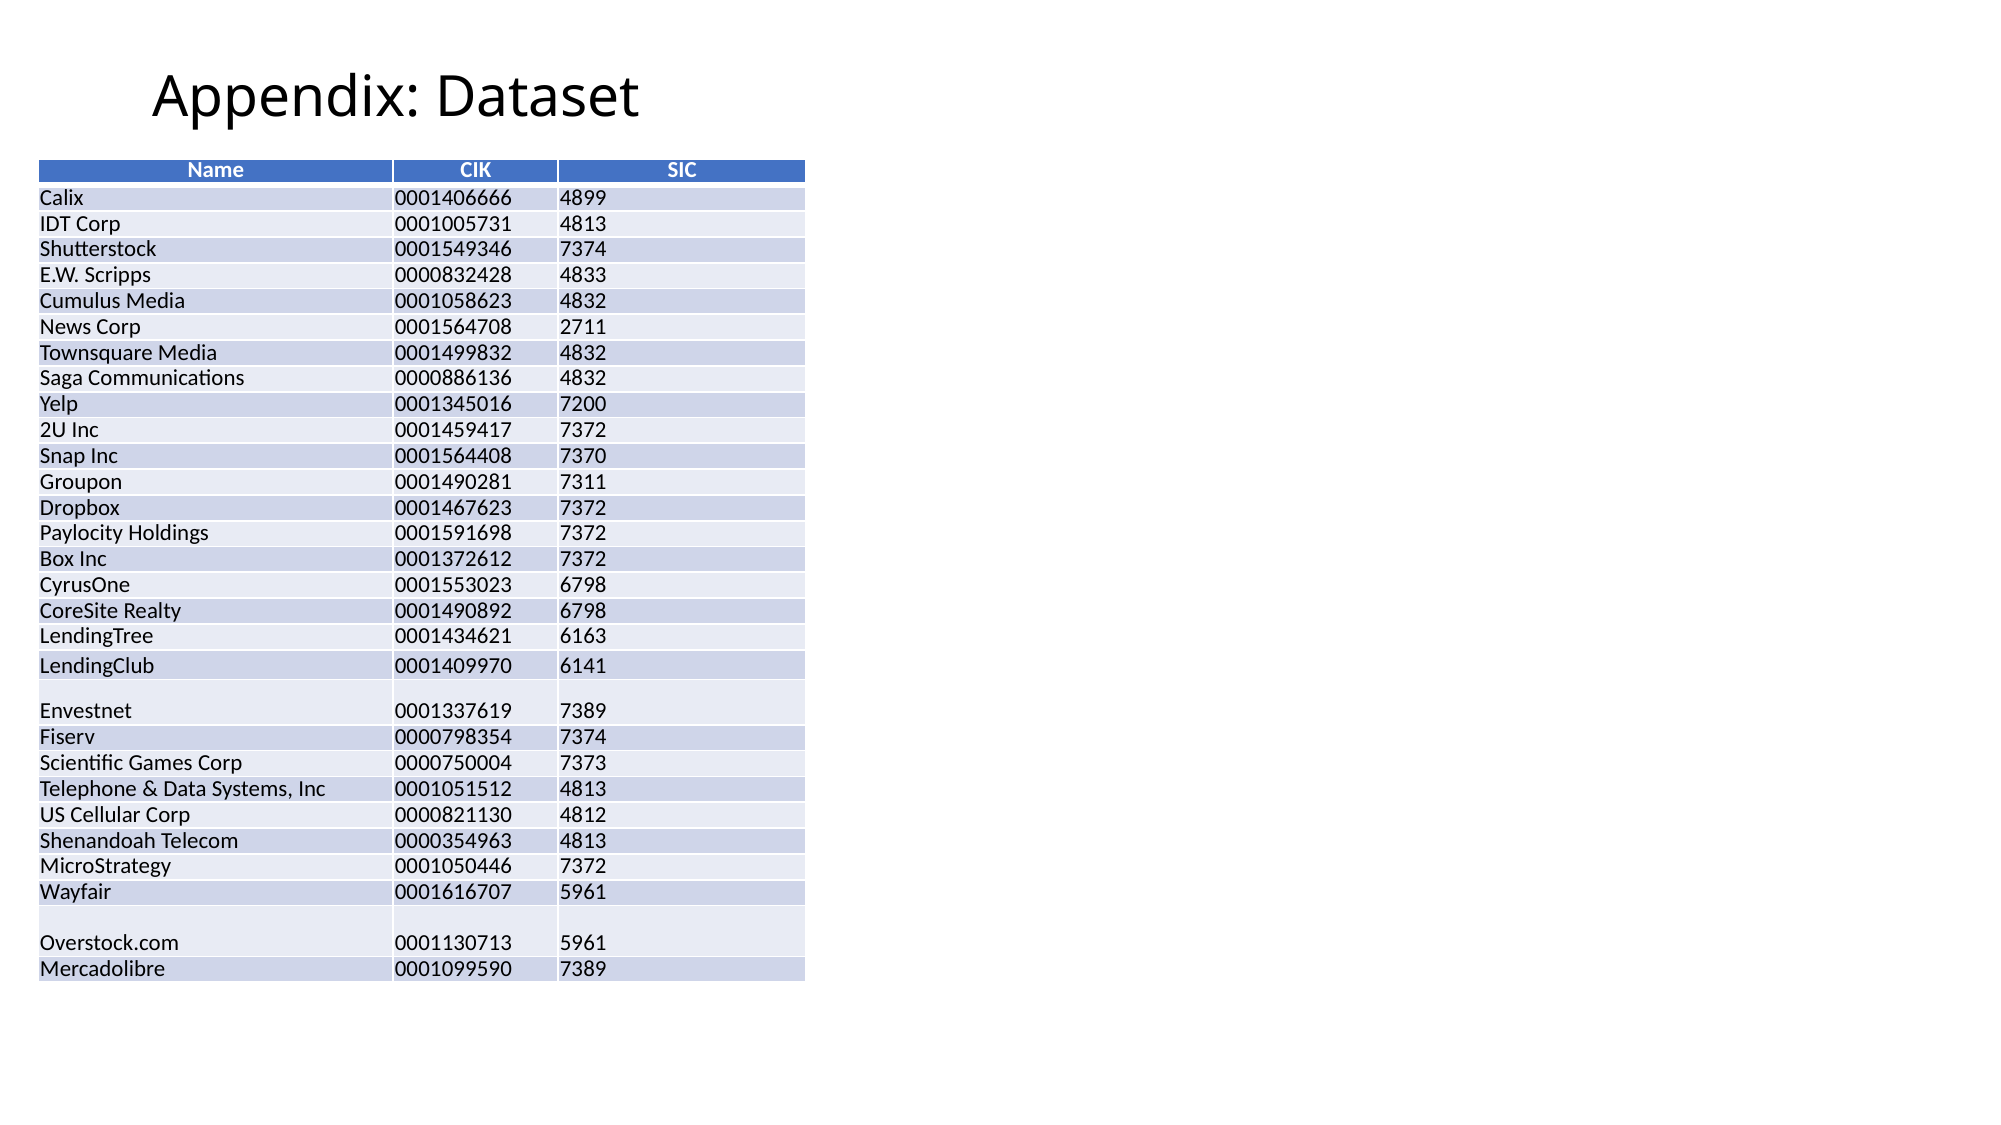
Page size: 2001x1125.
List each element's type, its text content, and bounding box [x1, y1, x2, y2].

table_cell 2U Inc [39, 418, 392, 442]
table_cell Envestnet [39, 680, 392, 724]
table_cell Wayfair [39, 881, 392, 905]
table_cell 7372 [559, 418, 805, 442]
table_cell 5961 [559, 906, 805, 956]
table_cell 7374 [559, 238, 805, 262]
table_cell 7373 [559, 751, 805, 776]
table_cell Townsquare Media [39, 341, 392, 365]
table_cell 7370 [559, 444, 805, 468]
table_cell IDT Corp [39, 212, 392, 236]
table_cell 0001564408 [394, 444, 557, 468]
table_cell Yelp [39, 393, 392, 417]
table_cell Scientific Games Corp [39, 751, 392, 776]
table_cell Shutterstock [39, 238, 392, 262]
table_header CIK [394, 160, 557, 182]
table_cell 0001005731 [394, 212, 557, 236]
table_cell Groupon [39, 470, 392, 494]
table_header SIC [559, 160, 805, 182]
table_cell 0001434621 [394, 625, 557, 649]
table_cell Dropbox [39, 496, 392, 520]
table_cell 7372 [559, 547, 805, 571]
table_cell 4813 [559, 777, 805, 801]
table_cell 7389 [559, 680, 805, 724]
table_cell 2711 [559, 315, 805, 339]
table_cell 6163 [559, 625, 805, 649]
table_cell 0001051512 [394, 777, 557, 801]
table_cell LendingTree [39, 625, 392, 649]
table_cell 0001549346 [394, 238, 557, 262]
table_cell 0001345016 [394, 393, 557, 417]
table_cell 6141 [559, 651, 805, 679]
table_cell 0001372612 [394, 547, 557, 571]
table_cell 6798 [559, 599, 805, 623]
table_cell 4899 [559, 188, 805, 210]
table_cell Fiserv [39, 726, 392, 750]
table_cell 7311 [559, 470, 805, 494]
table_cell 7389 [559, 957, 805, 981]
table_cell E.W. Scripps [39, 264, 392, 288]
table_cell Telephone & Data Systems, Inc [39, 777, 392, 801]
table_cell 4832 [559, 289, 805, 313]
table_cell Mercadolibre [39, 957, 392, 981]
table_cell 0001099590 [394, 957, 557, 981]
table_cell Cumulus Media [39, 289, 392, 313]
table_cell 5961 [559, 881, 805, 905]
table_cell News Corp [39, 315, 392, 339]
table_cell US Cellular Corp [39, 803, 392, 827]
table_cell 7372 [559, 855, 805, 879]
table_cell 4812 [559, 803, 805, 827]
table_cell Saga Communications [39, 367, 392, 391]
table_cell 0001409970 [394, 651, 557, 679]
table_cell 0000354963 [394, 829, 557, 853]
title Appendix: Dataset [137, 59, 1793, 137]
table_cell 6798 [559, 573, 805, 597]
table_cell 0001406666 [394, 188, 557, 210]
table_cell Overstock.com [39, 906, 392, 956]
table_cell Calix [39, 188, 392, 210]
table_cell 0001564708 [394, 315, 557, 339]
table_cell 0000798354 [394, 726, 557, 750]
table_cell 0000886136 [394, 367, 557, 391]
table_cell 0001050446 [394, 855, 557, 879]
table_header Name [39, 160, 392, 182]
table_cell 4832 [559, 367, 805, 391]
table_cell 0000821130 [394, 803, 557, 827]
table_cell 4833 [559, 264, 805, 288]
table_cell 0001490281 [394, 470, 557, 494]
table_cell 0001616707 [394, 881, 557, 905]
table_cell 7374 [559, 726, 805, 750]
table_cell 0001467623 [394, 496, 557, 520]
table_cell 7200 [559, 393, 805, 417]
table_cell 4832 [559, 341, 805, 365]
table_cell 0000832428 [394, 264, 557, 288]
table_cell 0001591698 [394, 522, 557, 546]
table_cell 7372 [559, 522, 805, 546]
table_cell Box Inc [39, 547, 392, 571]
table_cell 0001337619 [394, 680, 557, 724]
table_cell 0001130713 [394, 906, 557, 956]
table_cell CyrusOne [39, 573, 392, 597]
table_cell Shenandoah Telecom [39, 829, 392, 853]
table_cell 0000750004 [394, 751, 557, 776]
table_cell 7372 [559, 496, 805, 520]
table_cell Snap Inc [39, 444, 392, 468]
table_cell 0001459417 [394, 418, 557, 442]
table_cell LendingClub [39, 651, 392, 679]
table_cell Paylocity Holdings [39, 522, 392, 546]
table_cell MicroStrategy [39, 855, 392, 879]
table_cell 4813 [559, 829, 805, 853]
table_cell 0001553023 [394, 573, 557, 597]
table_cell 4813 [559, 212, 805, 236]
table_cell 0001490892 [394, 599, 557, 623]
table_cell 0001058623 [394, 289, 557, 313]
table_cell CoreSite Realty [39, 599, 392, 623]
table_cell 0001499832 [394, 341, 557, 365]
